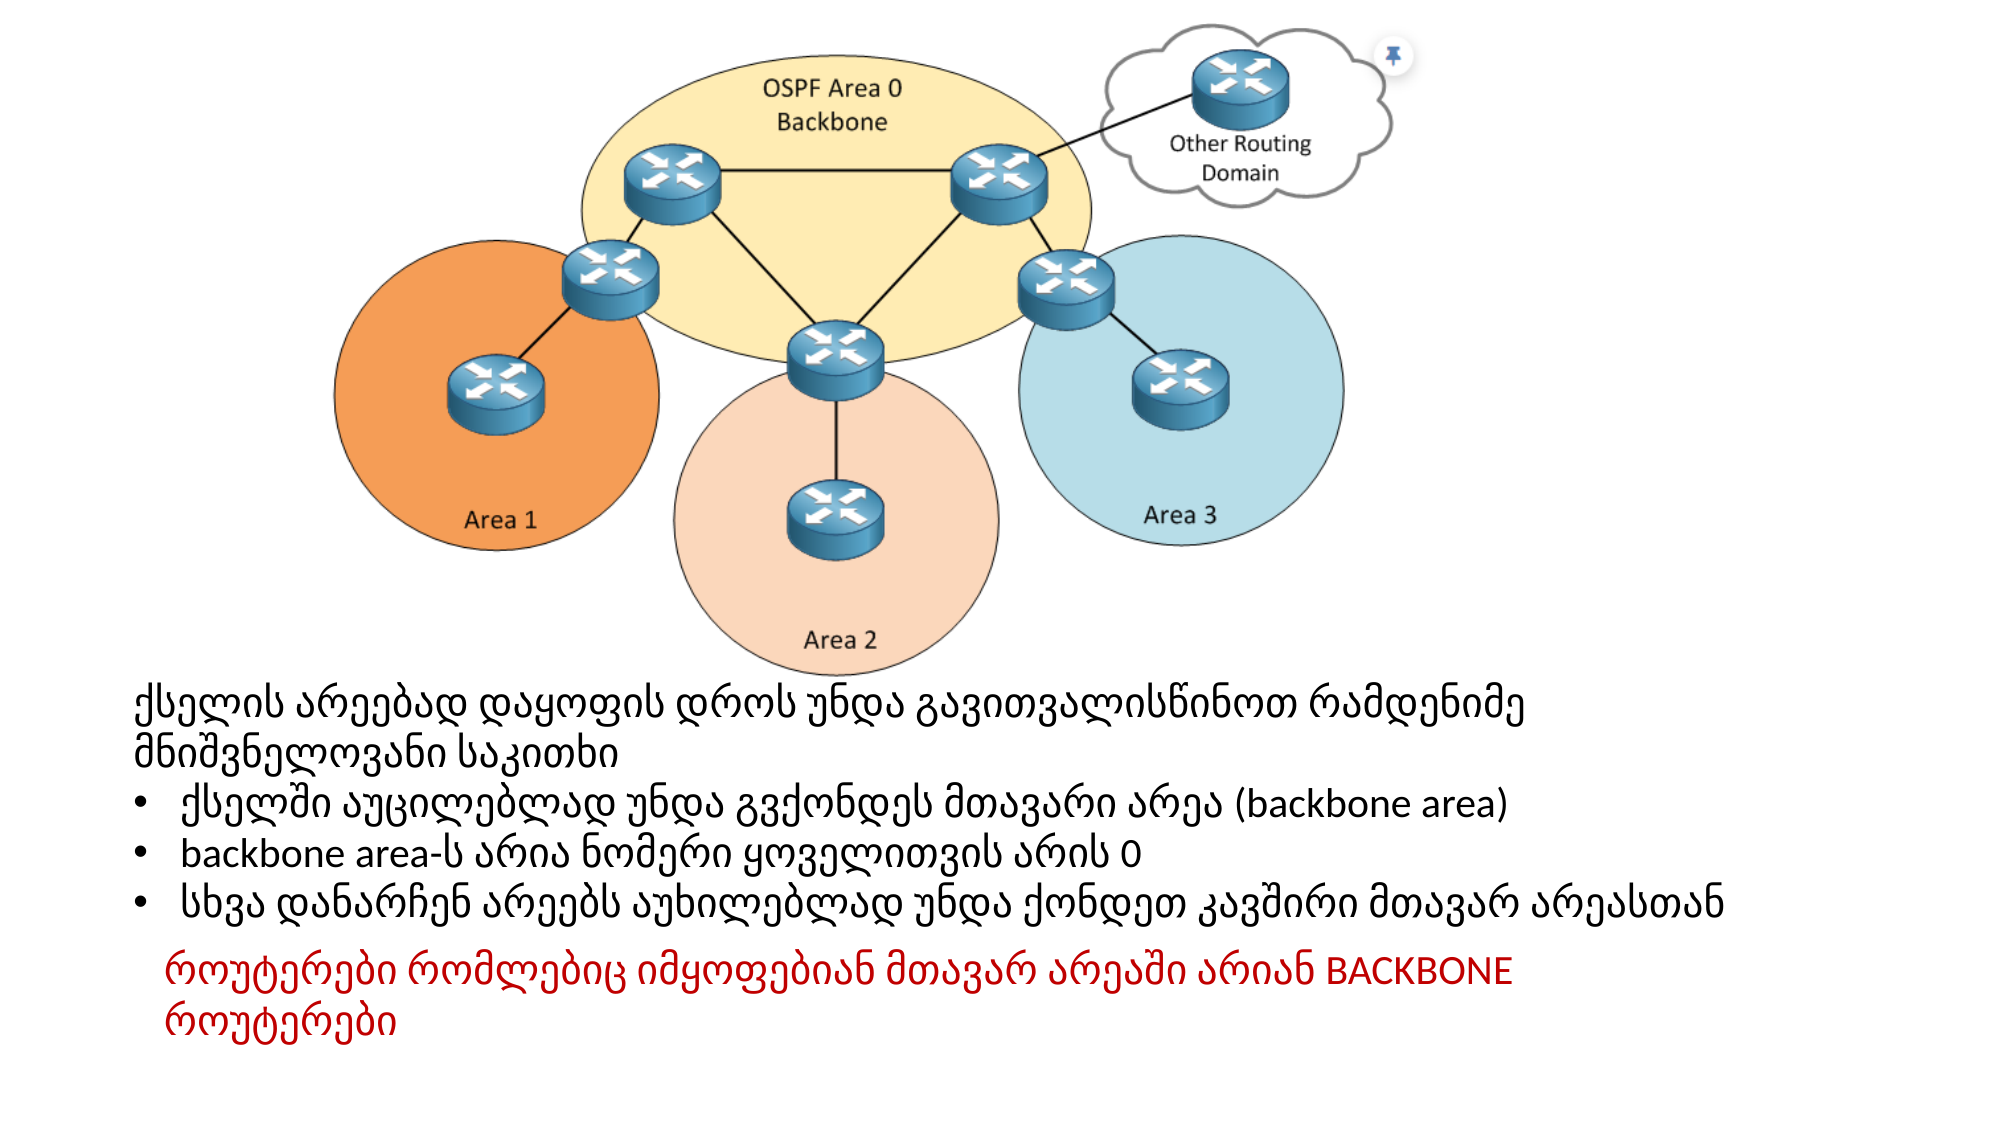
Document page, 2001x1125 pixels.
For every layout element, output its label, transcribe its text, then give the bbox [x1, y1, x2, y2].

picture [308, 23, 1501, 686]
text_box როუტერები რომლებიც იმყოფებიან მთავარ არეაში არიან BACKBONE როუტერები [149, 935, 1610, 1051]
text_box ქსელის არეებად დაყოფის დროს უნდა გავითვალისწინოთ რამდენიმე მნიშვნელოვანი საკითხი ქსელში აუცილებლად უნდა გვქონდეს მთავარი არეა (backbone area) backbone area-ს არია ნომერი ყოველითვის არის 0 სხვა დანარჩენ არეებს აუხილებლად უნდა ქონდეთ კავშირი მთავარ არეასთან [118, 668, 1851, 934]
